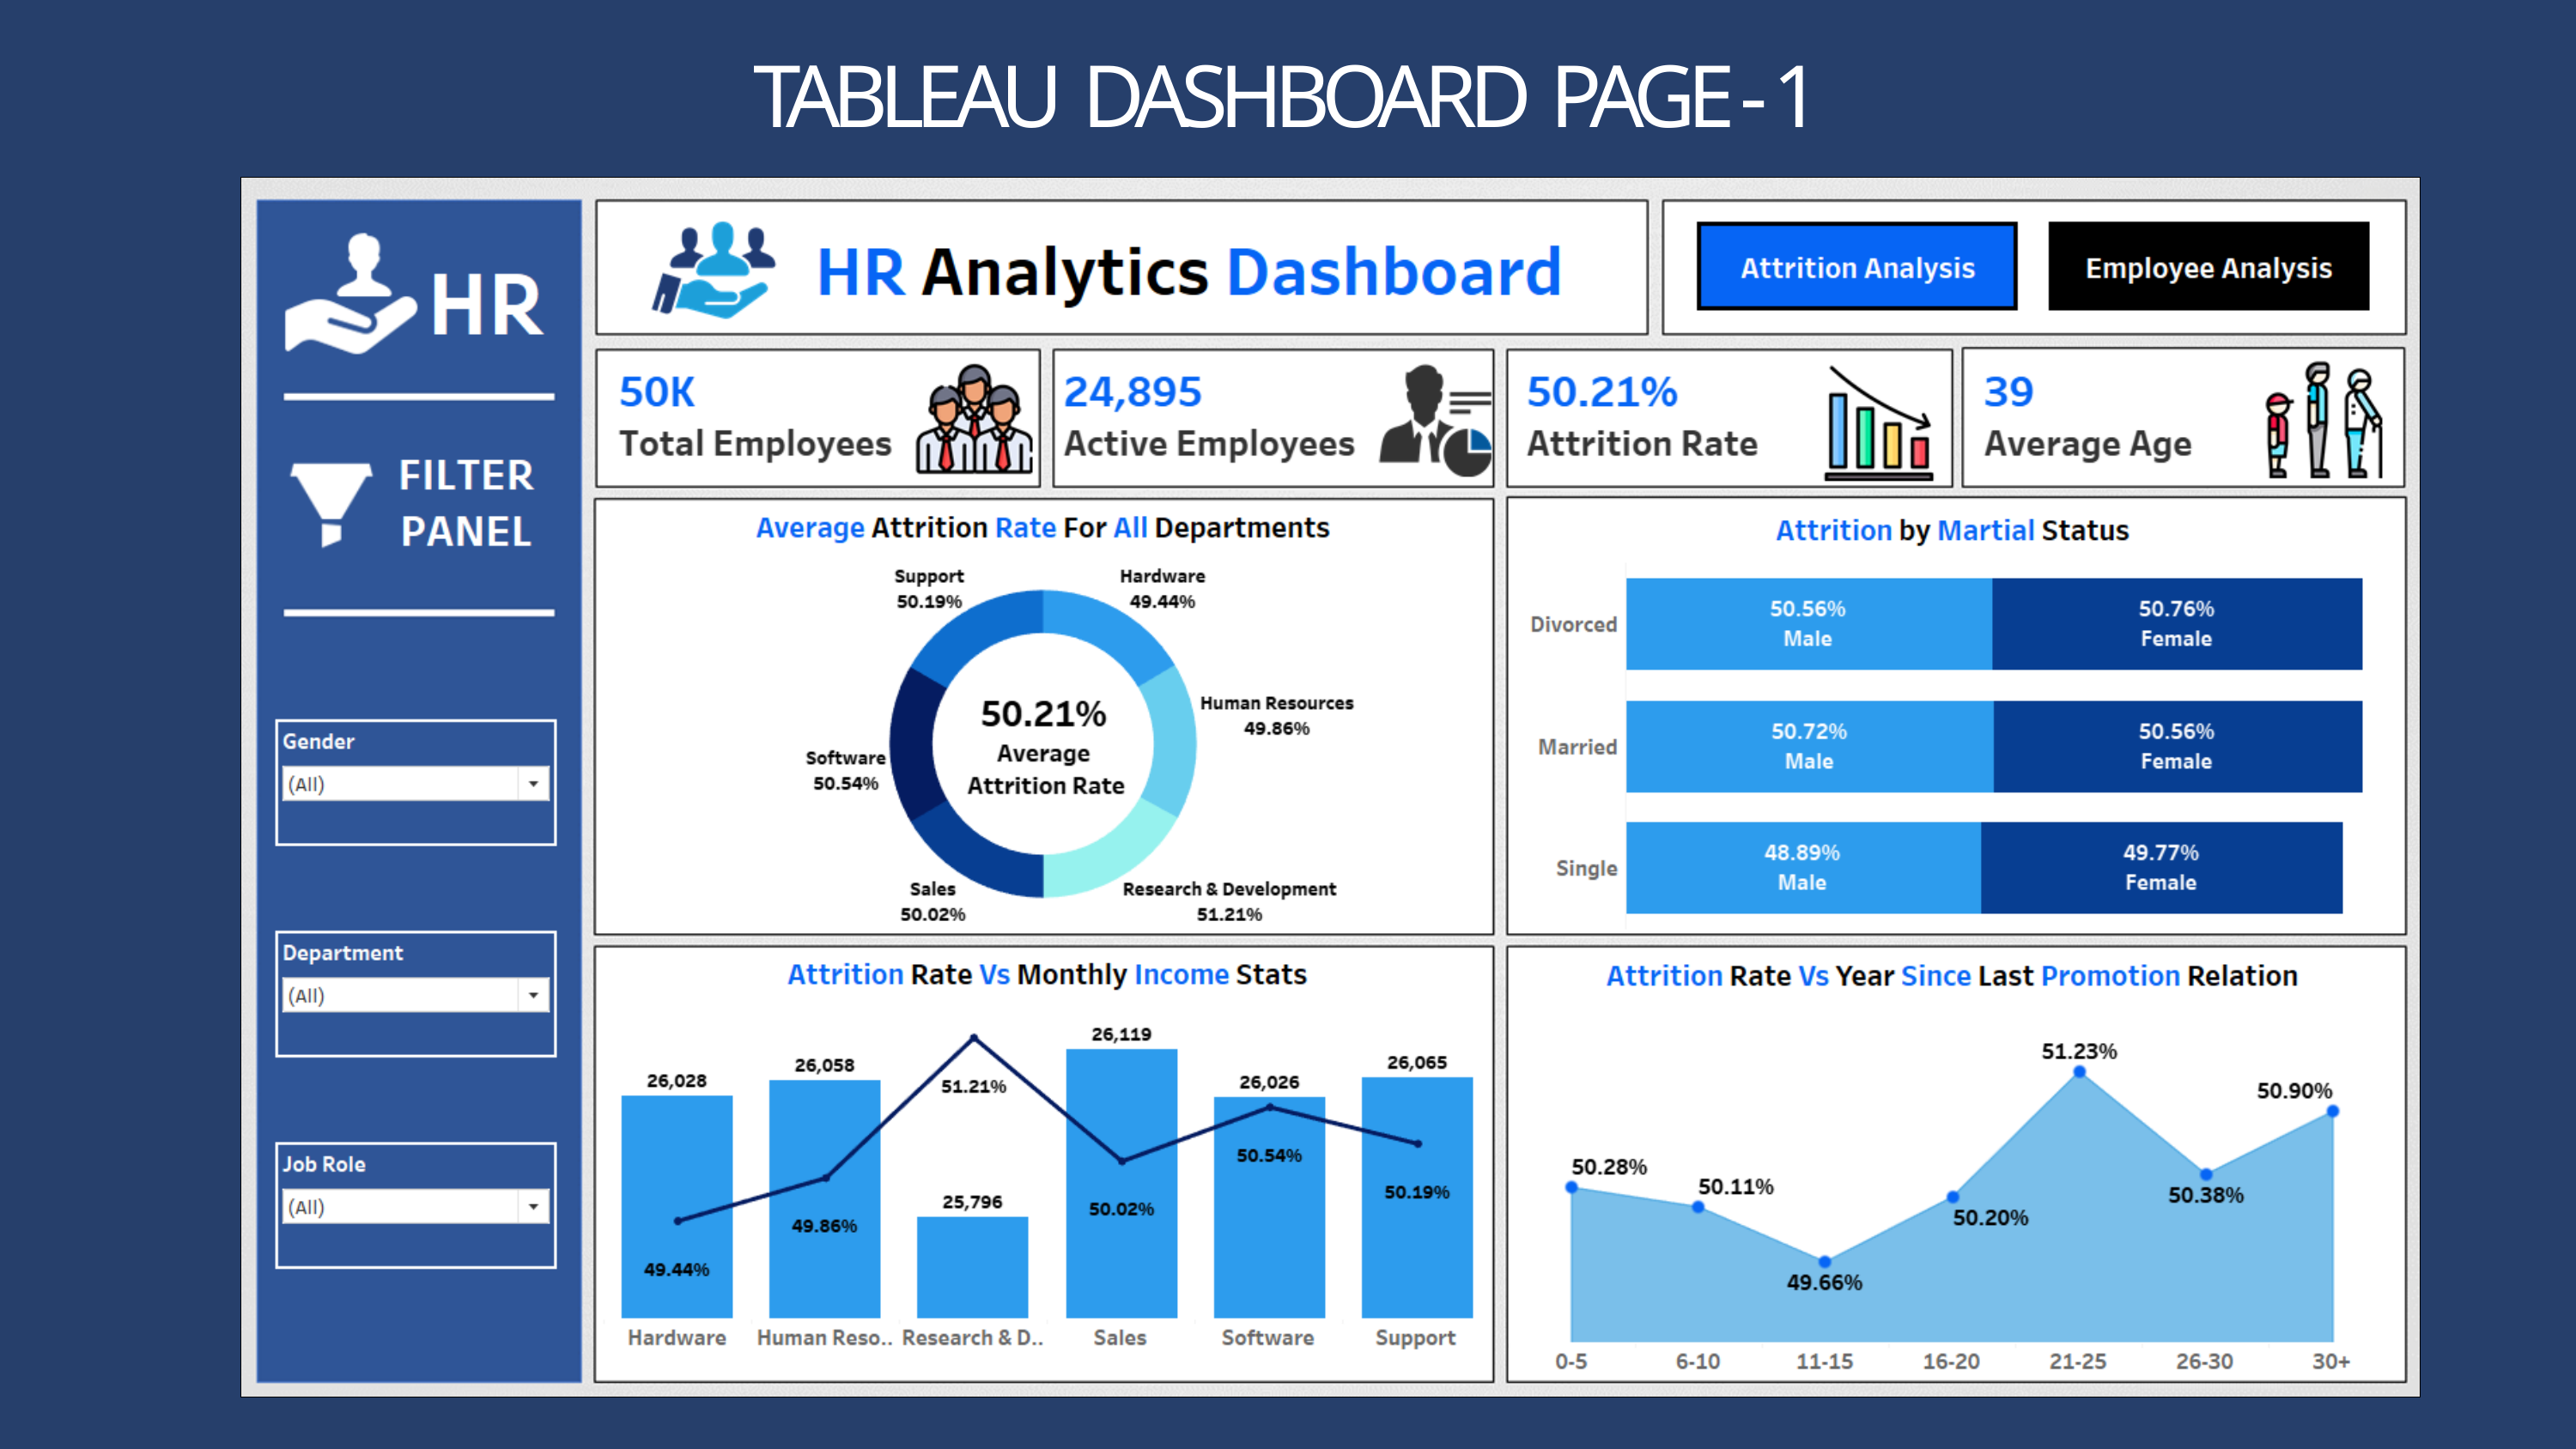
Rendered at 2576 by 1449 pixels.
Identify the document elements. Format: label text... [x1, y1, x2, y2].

picture [240, 176, 2421, 1397]
text_box TABLEAU DASHBOARD PAGE - 1 [617, 0, 1959, 145]
